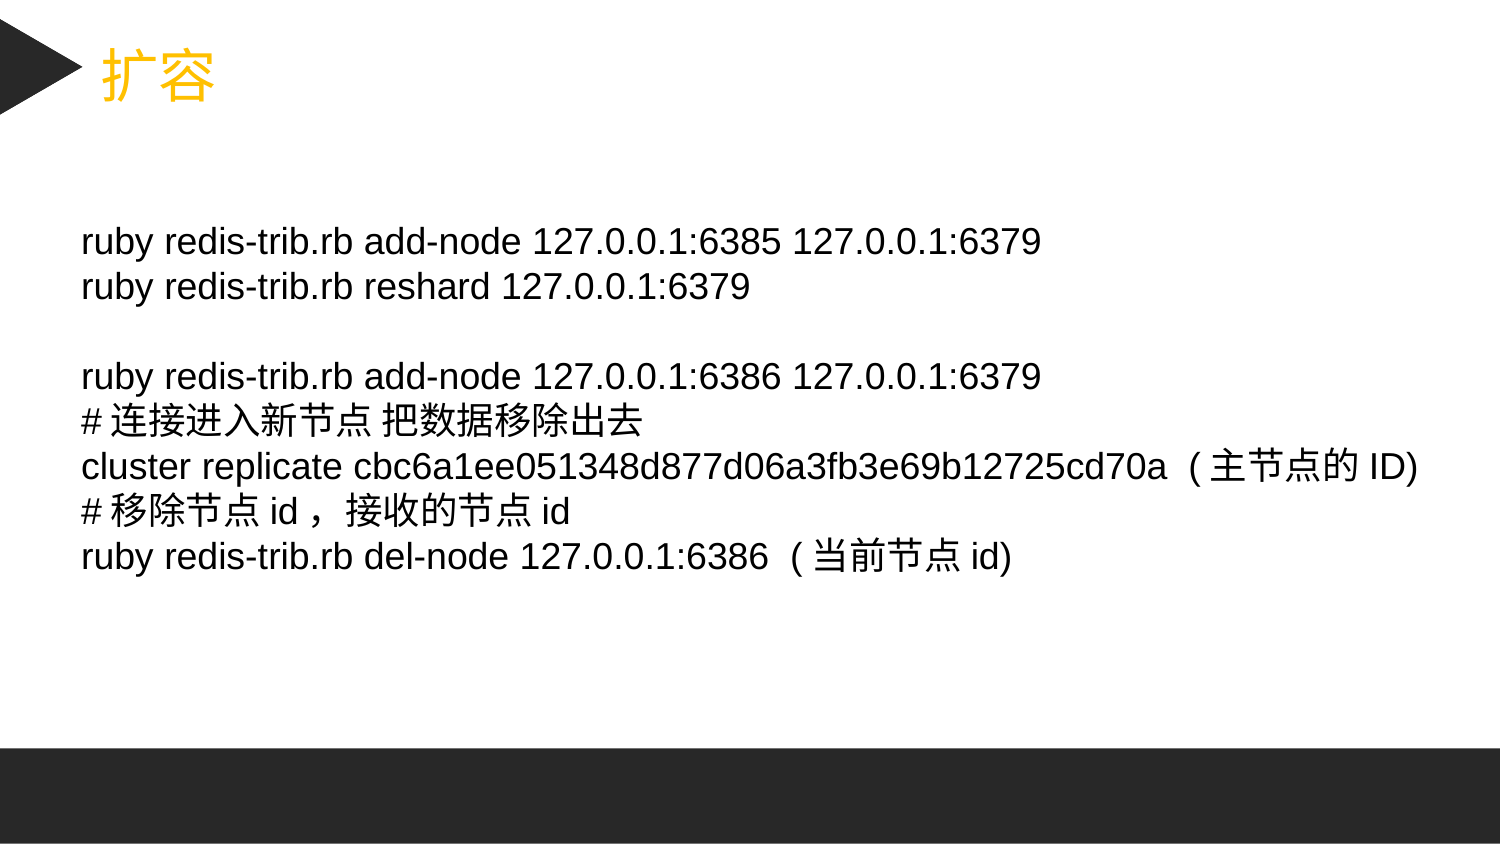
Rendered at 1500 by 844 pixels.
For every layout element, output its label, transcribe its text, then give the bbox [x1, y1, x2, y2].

text_box 扩容 [85, 32, 232, 117]
text_box [0, 748, 1500, 844]
text_box ruby redis-trib.rb add-node 127.0.0.1:6385 127.0.0.1:6379 ruby redis-trib.rb reshard 127.0.0.1:6379 ruby redis-trib.rb add-node 127.0.0.1:6386 127.0.0.1:6379 #连接进入新节点 把数据移除出去 cluster replicate cbc6a1ee051348d877d06a3fb3e69b12725cd70a (主节点的ID) #移除节点id，接收的节点id ruby redis-trib.rb del-node 127.0.0.1:6386 (当前节点id) [66, 209, 1434, 584]
text_box [0, 19, 83, 115]
